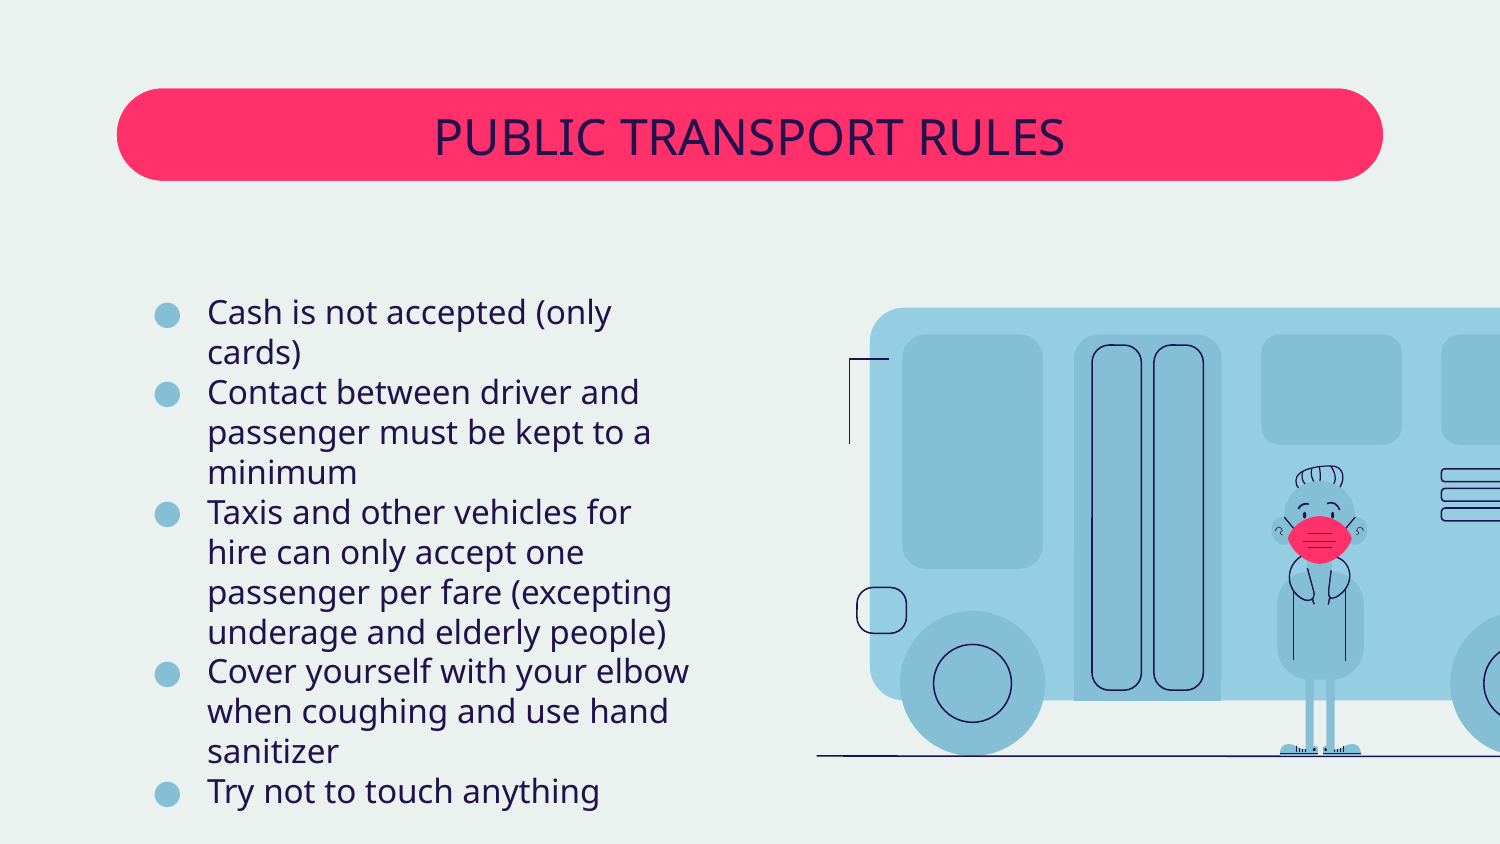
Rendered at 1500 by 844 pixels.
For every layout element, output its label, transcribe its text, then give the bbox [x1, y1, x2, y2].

text_box [116, 88, 1383, 181]
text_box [816, 307, 1500, 757]
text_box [1269, 465, 1370, 756]
subtitle Cash is not accepted (only cards) Contact between driver and passenger must be kept to a minimum Taxis and other vehicles for hire can only accept one passenger per fare (excepting underage and elderly people) Cover yourself with your elbow when coughing and use hand sanitizer Try not to touch anything [117, 300, 706, 756]
title PUBLIC TRANSPORT RULES [285, 90, 1215, 181]
